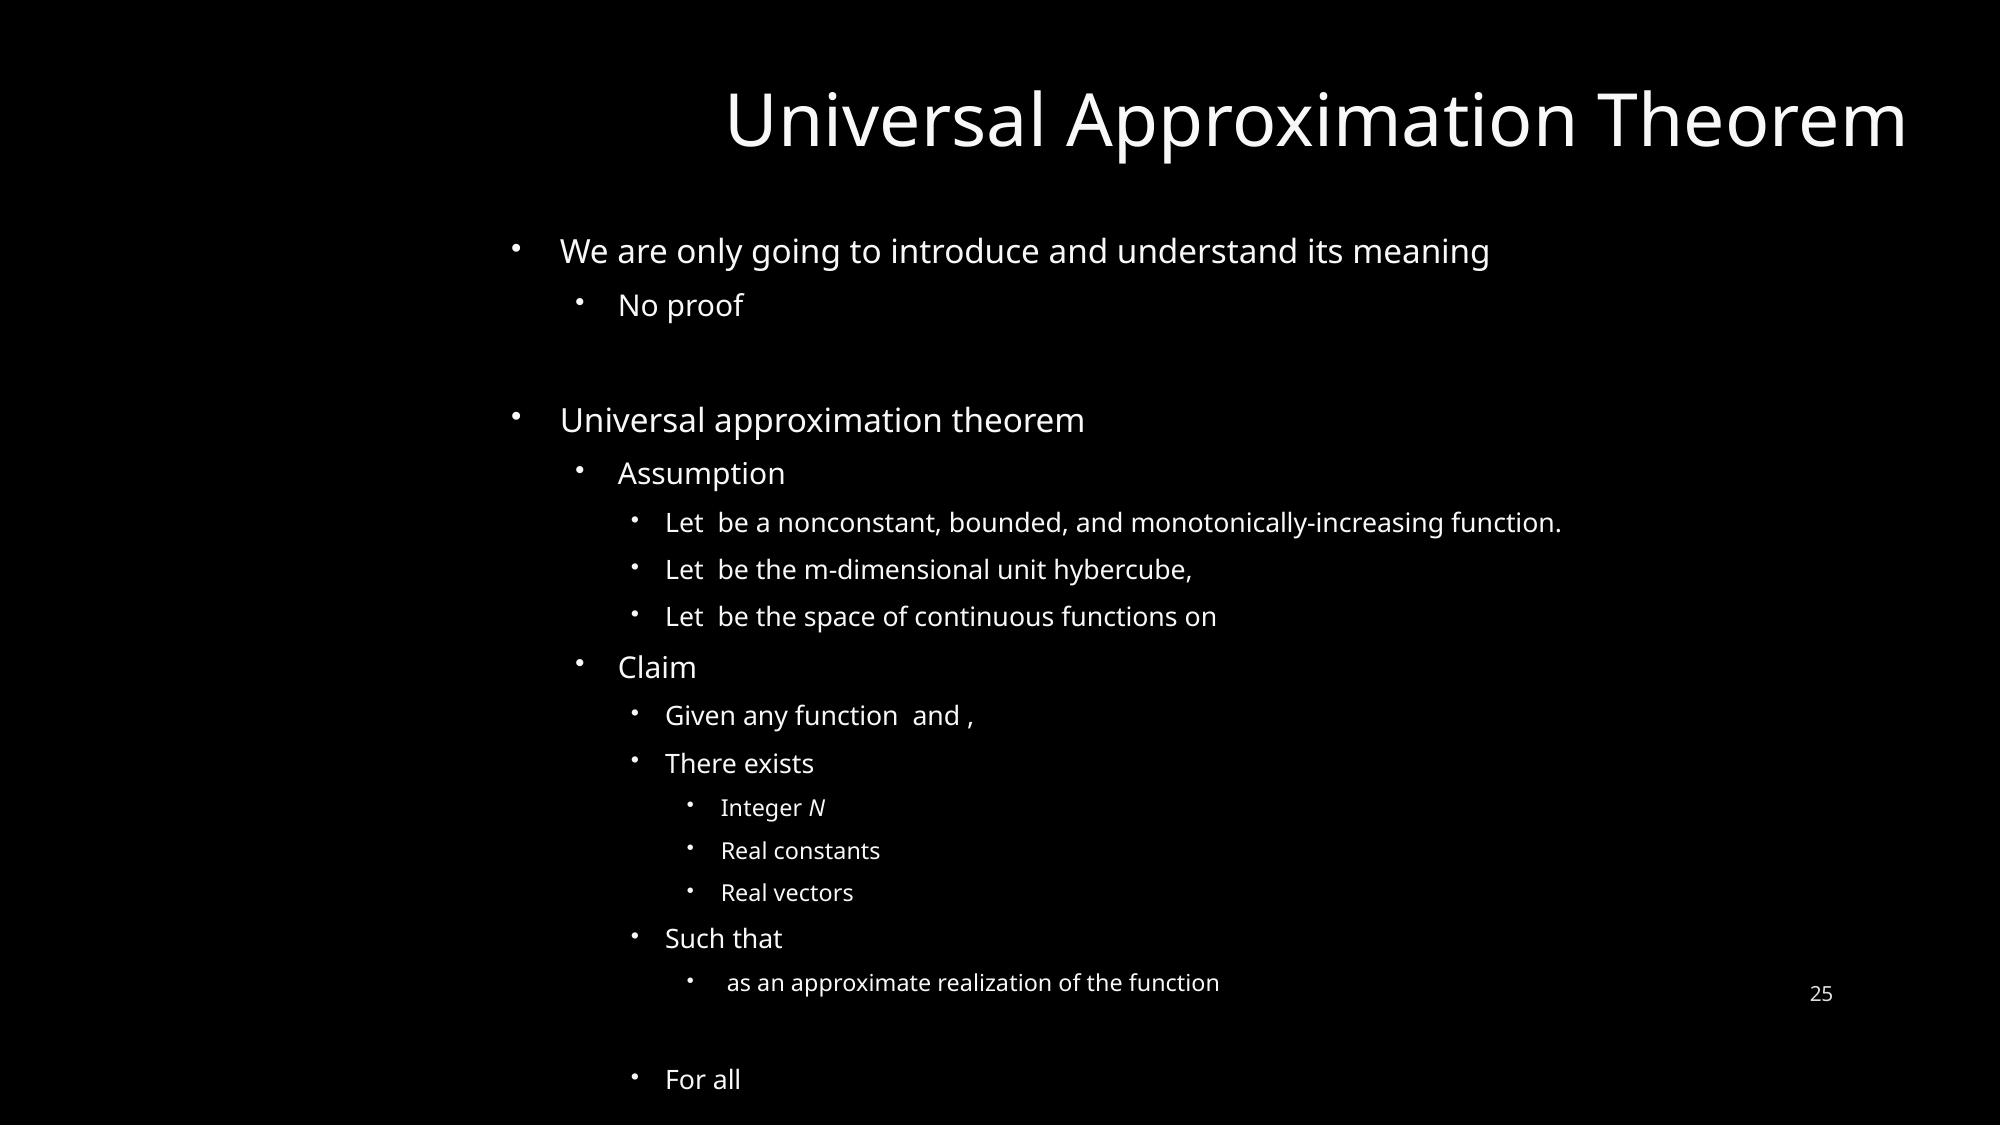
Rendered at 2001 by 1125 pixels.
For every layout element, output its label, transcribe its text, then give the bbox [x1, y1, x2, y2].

title Universal Approximation Theorem [679, 37, 1956, 198]
slide_number 25 [1724, 965, 1849, 1025]
